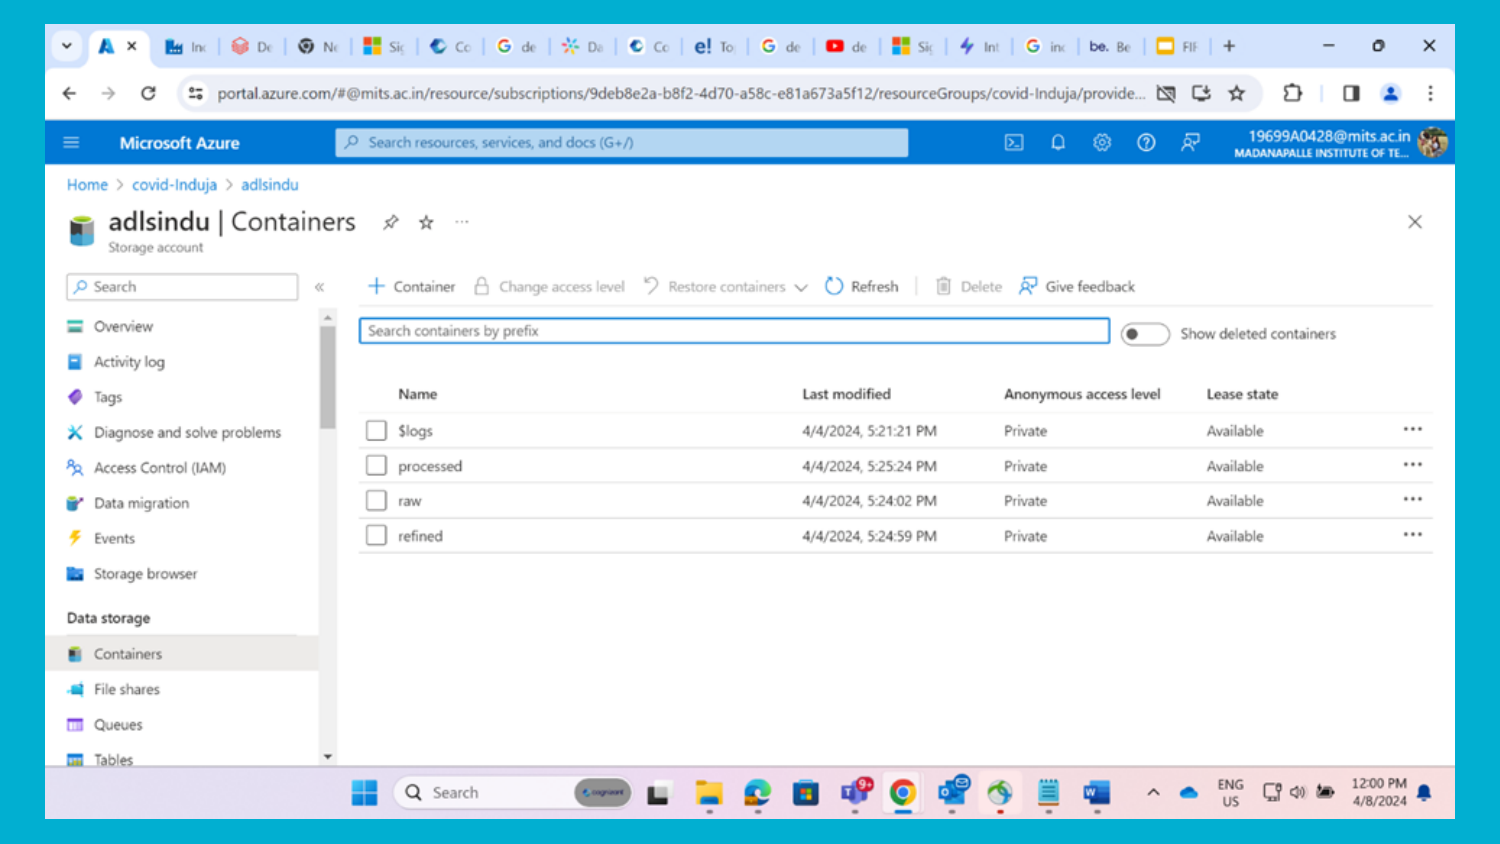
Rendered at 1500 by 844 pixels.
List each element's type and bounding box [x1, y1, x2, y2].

picture [44, 24, 1455, 819]
